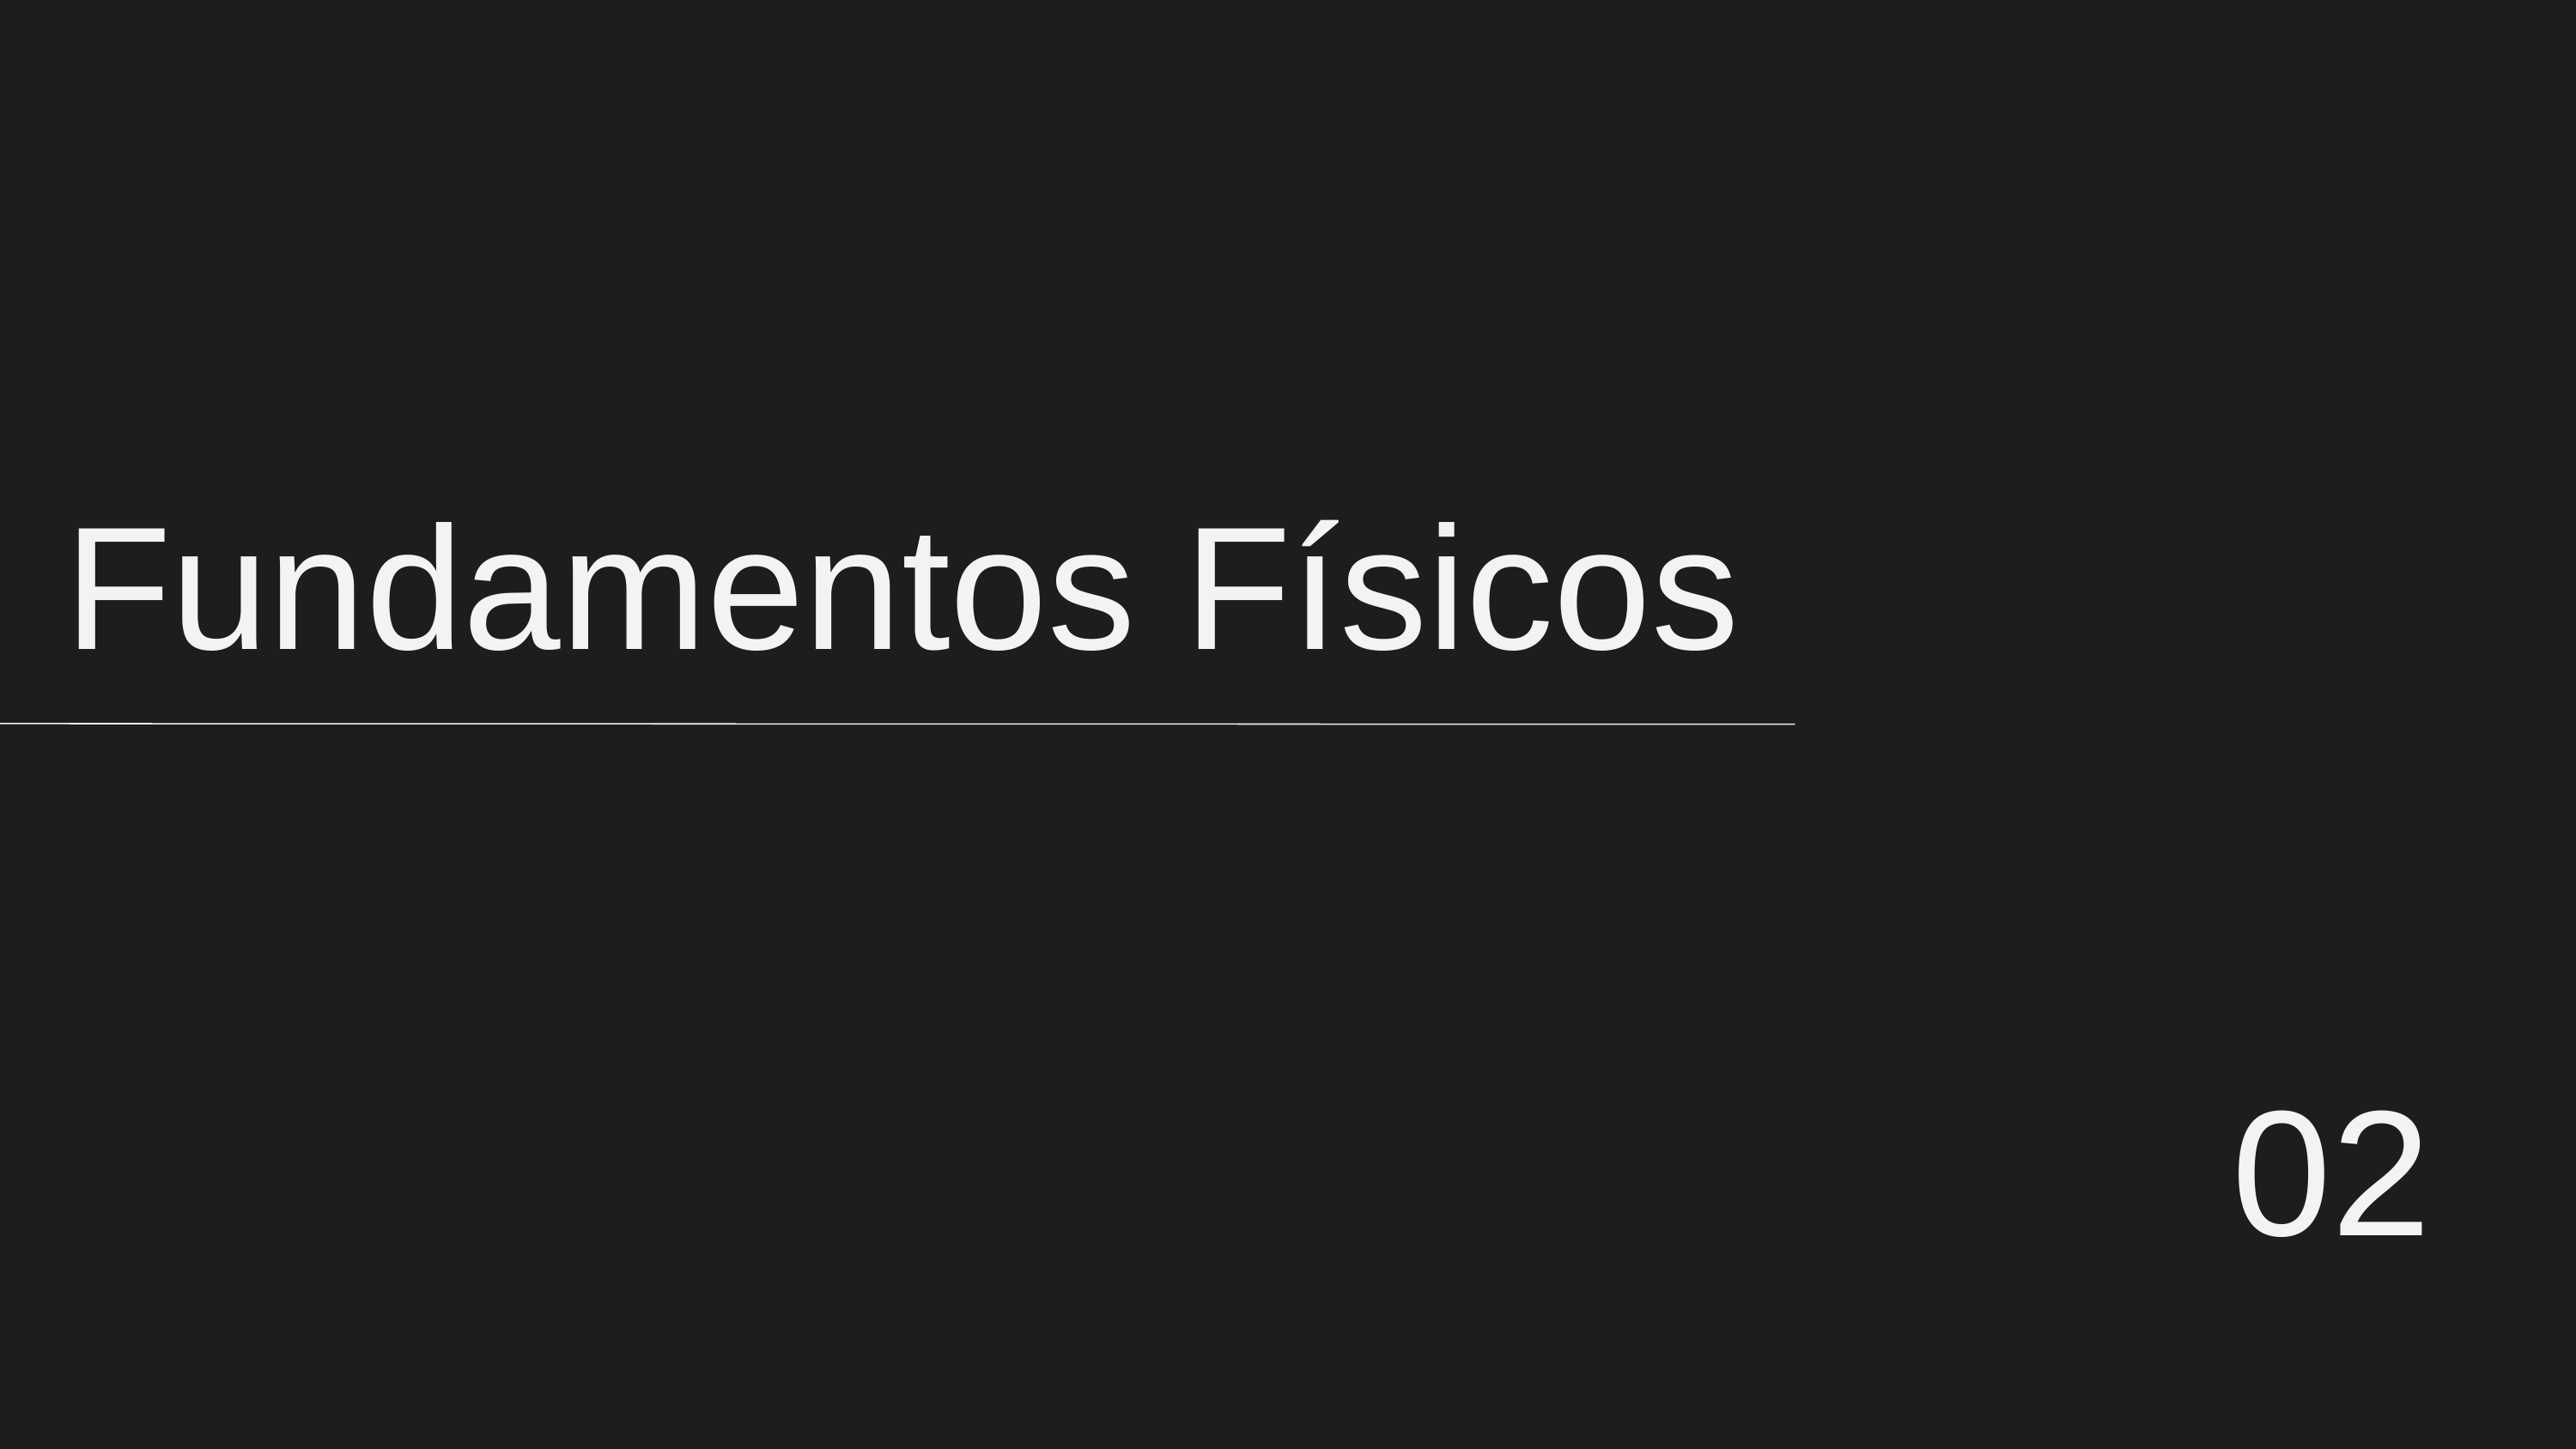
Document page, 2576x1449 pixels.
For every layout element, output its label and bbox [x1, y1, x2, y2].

text_box [64, 130, 1819, 685]
text_box [2073, 1043, 2432, 1304]
